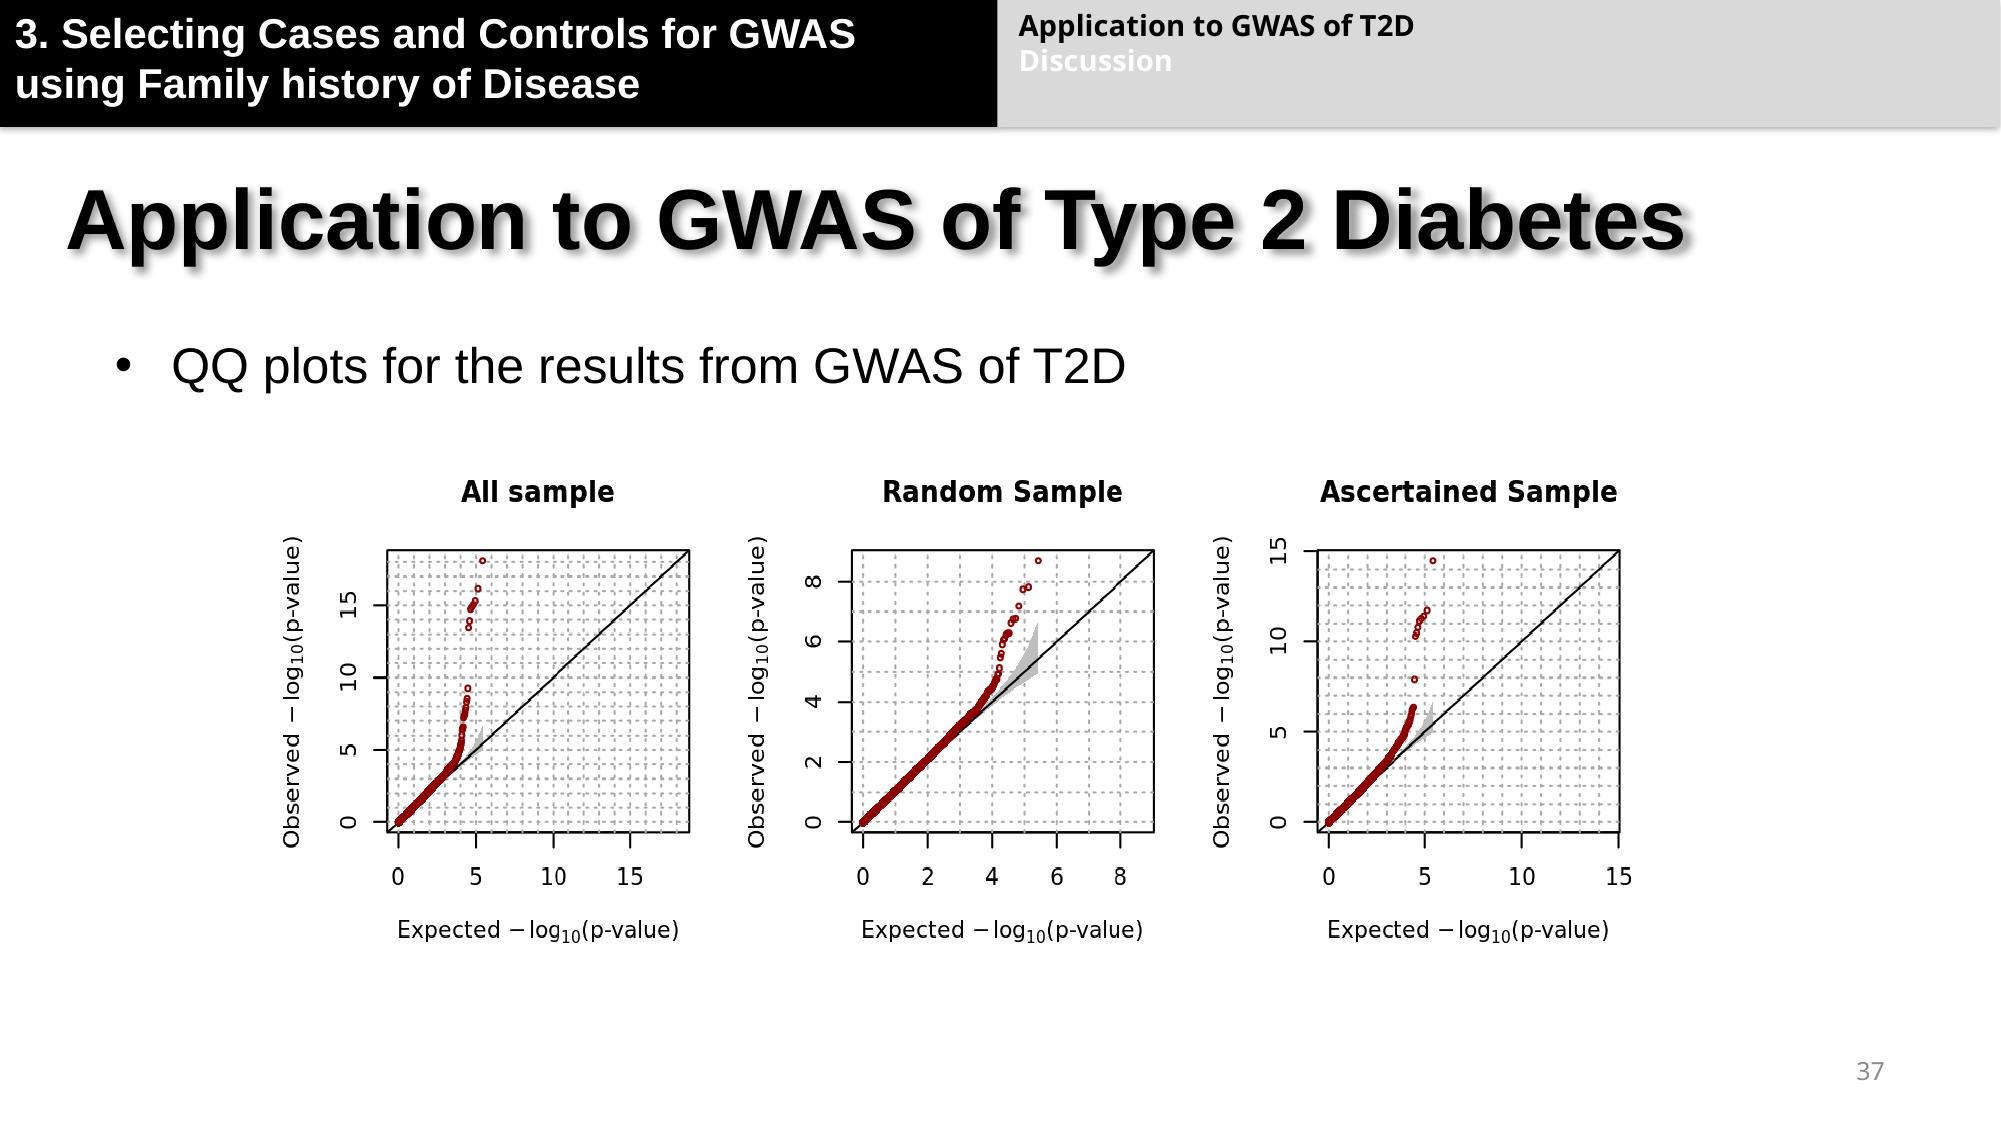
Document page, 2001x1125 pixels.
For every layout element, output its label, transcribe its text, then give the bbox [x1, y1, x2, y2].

list QQ plots for the results from GWAS of T2D [99, 326, 1900, 1053]
text_box 3. Selecting Cases and Controls for GWAS using Family history of Disease [0, 0, 894, 115]
title Application to GWAS of Type 2 Diabetes [50, 155, 1851, 274]
picture [279, 432, 1674, 981]
text_box Application to GWAS of T2D Discussion [1003, 0, 2000, 85]
slide_number 37 [1433, 1042, 1900, 1103]
